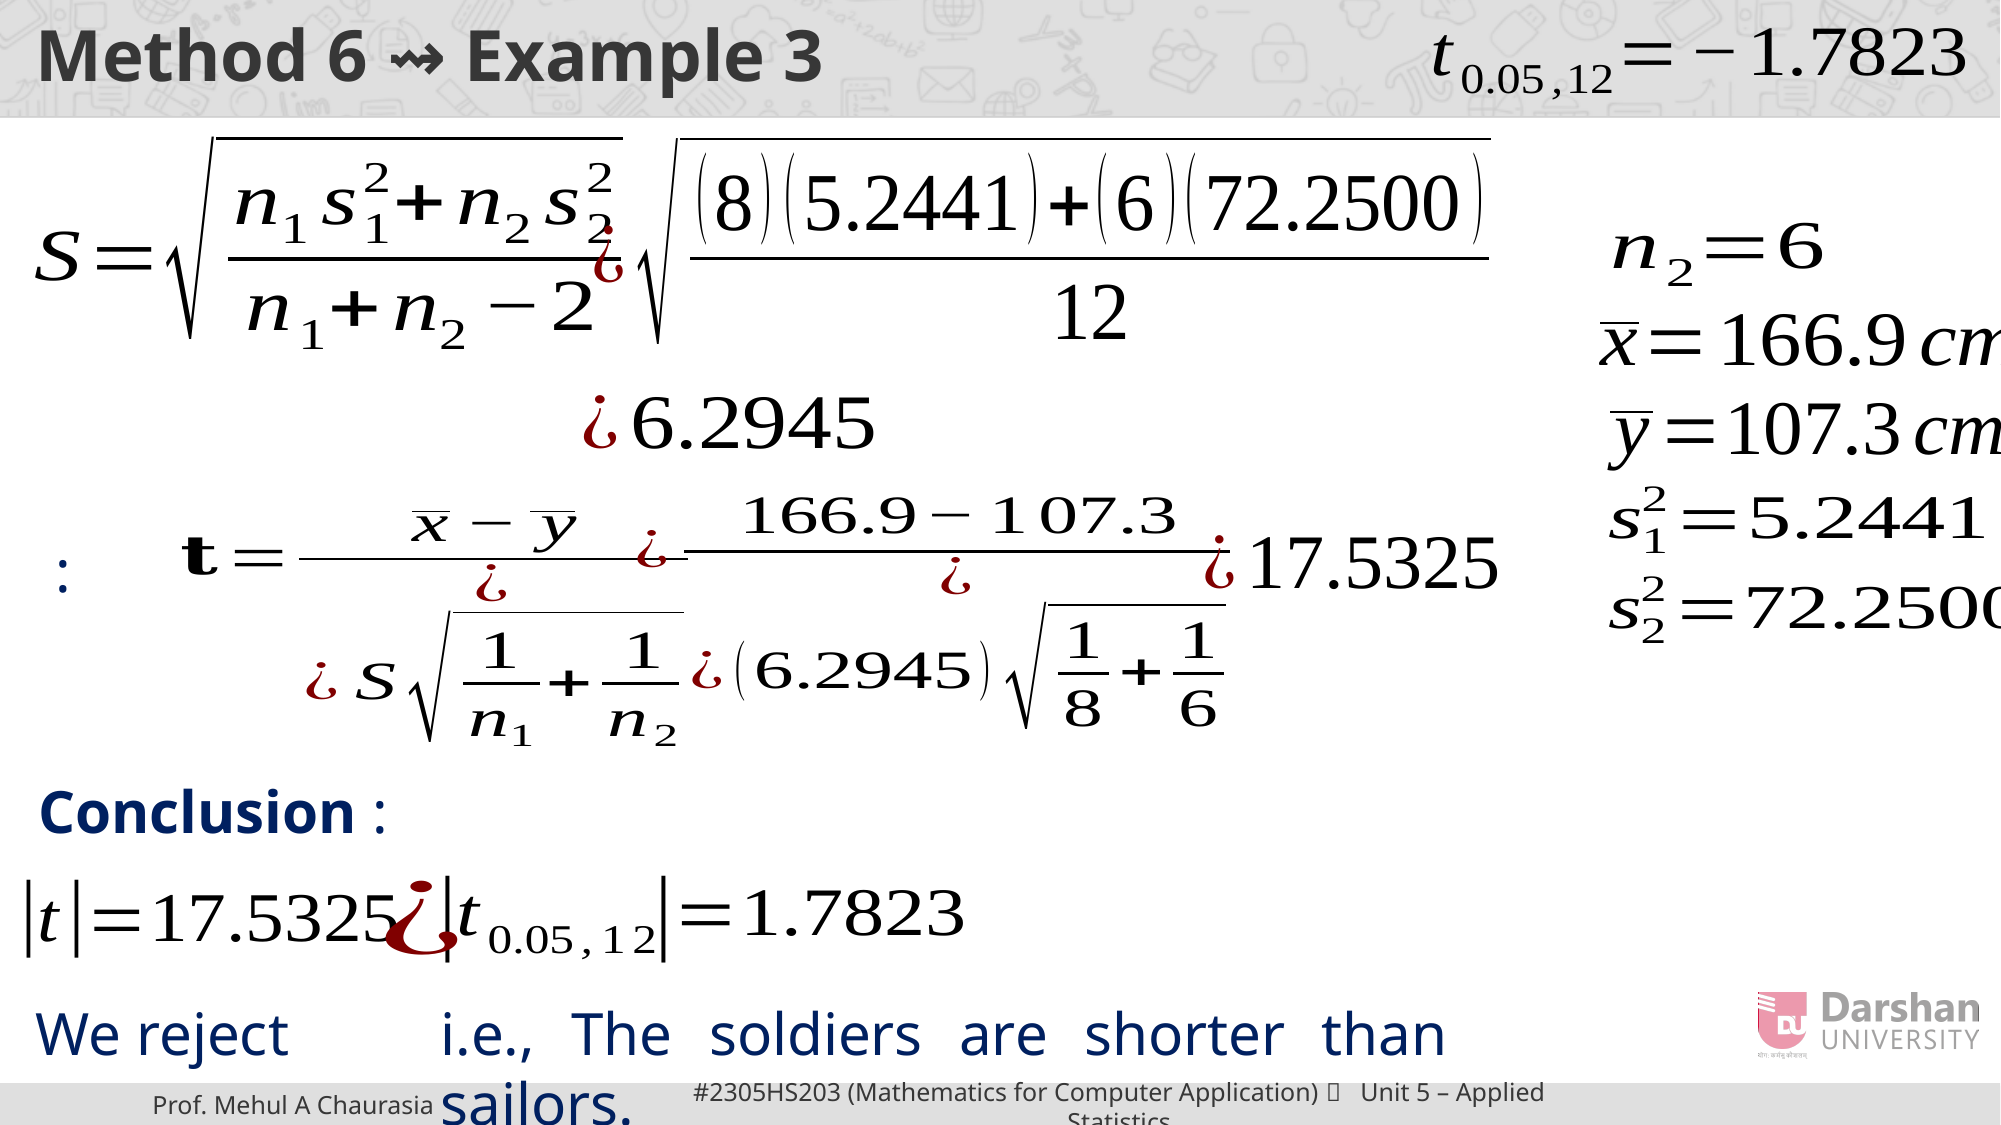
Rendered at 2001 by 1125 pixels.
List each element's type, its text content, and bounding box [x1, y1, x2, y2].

text_box i.e., The soldiers are shorter than sailors. [426, 989, 1463, 1125]
text_box Conclusion : [23, 767, 409, 853]
table_header Mean [1758, 992, 1979, 1059]
title Method 6 ⇝ Example 3 [0, 0, 2000, 117]
